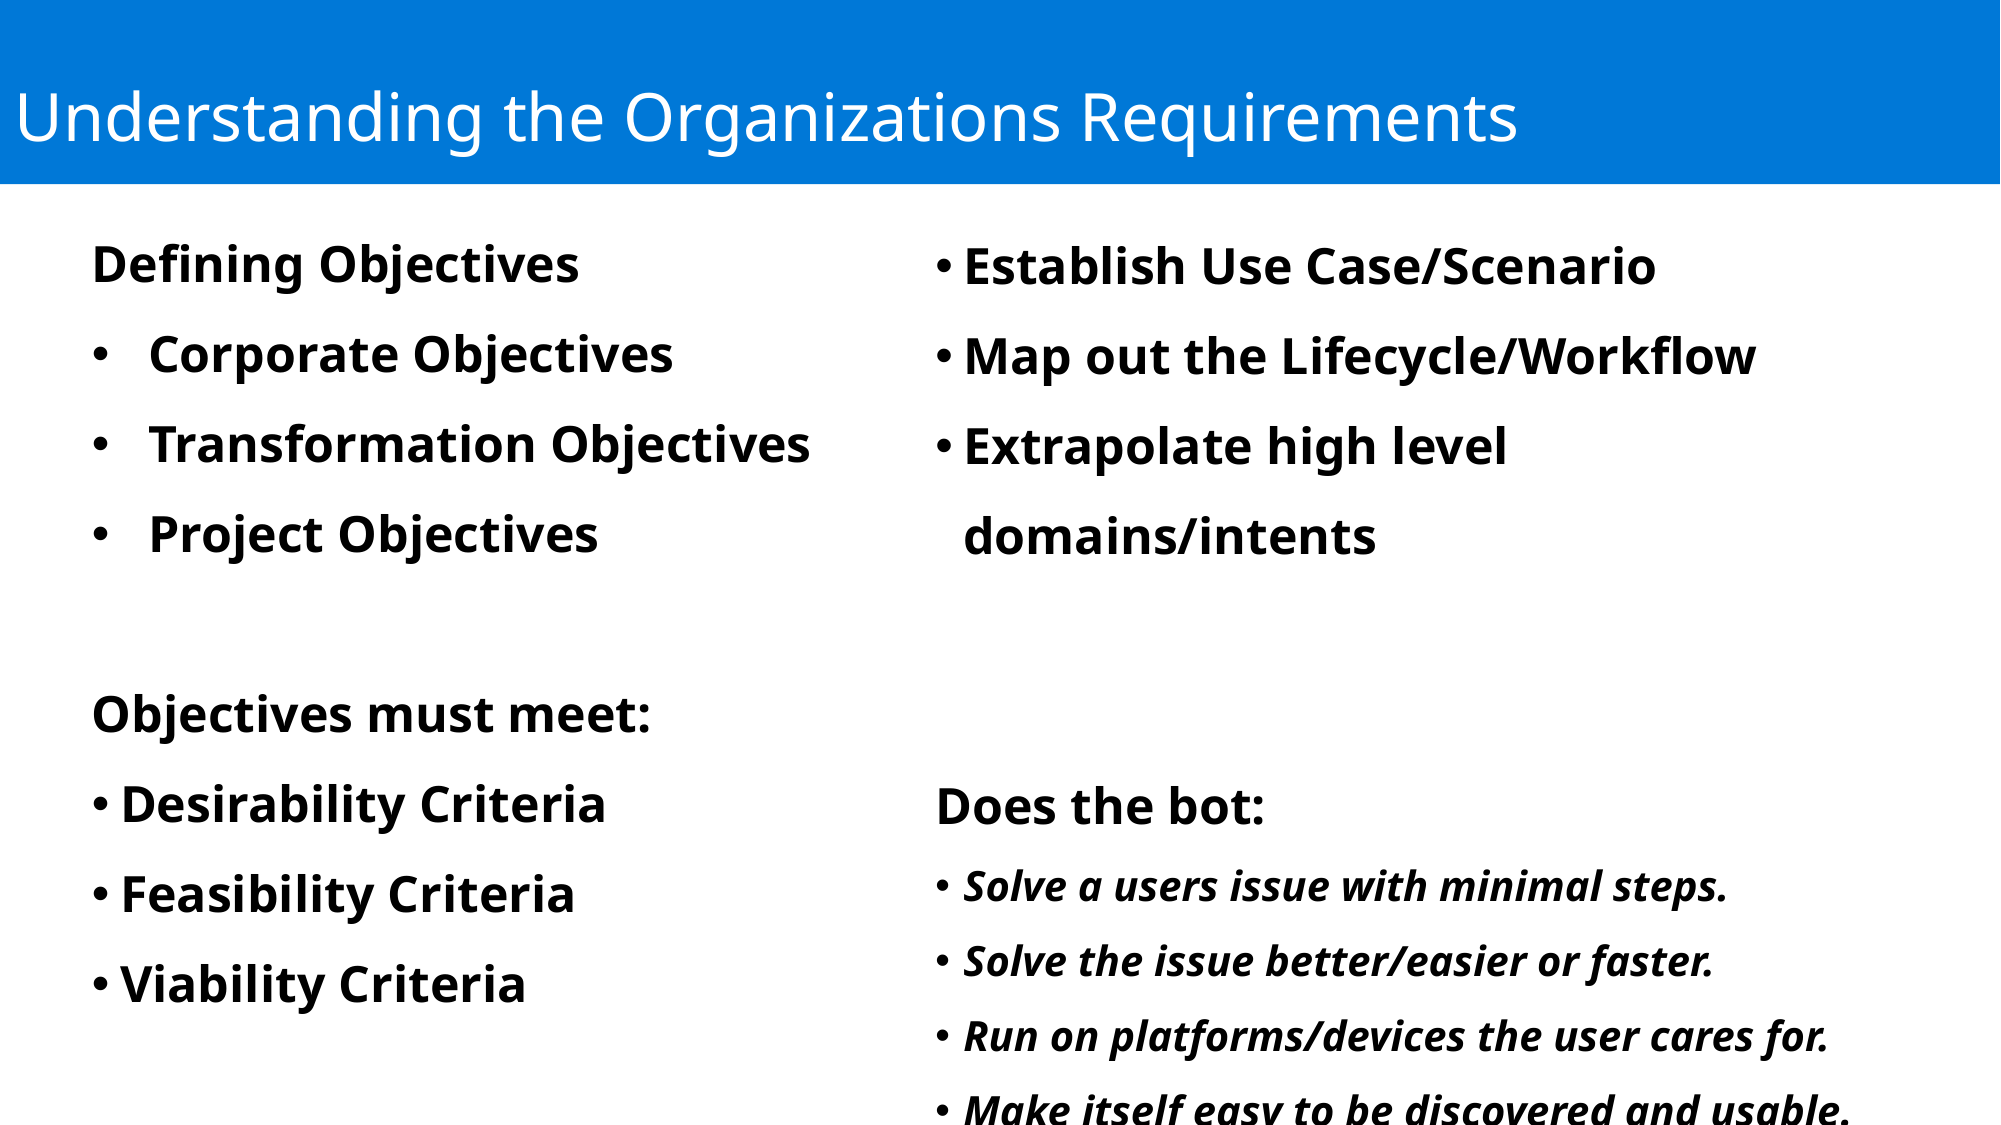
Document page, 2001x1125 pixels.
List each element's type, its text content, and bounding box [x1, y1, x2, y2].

text_box Defining Objectives Corporate Objectives Transformation Objectives Project Objectives Objectives must meet: Desirability Criteria Feasibility Criteria Viability Criteria [76, 184, 834, 534]
text_box Establish Use Case/Scenario Map out the Lifecycle/Workflow Extrapolate high level domains/intents Does the bot: Solve a users issue with minimal steps. Solve the issue better/easier or faster. Run on platforms/devices the user cares for. Make itself easy to be discovered and usable. [920, 186, 1893, 484]
text_box Understanding the Organizations Requirements [0, 0, 2000, 185]
